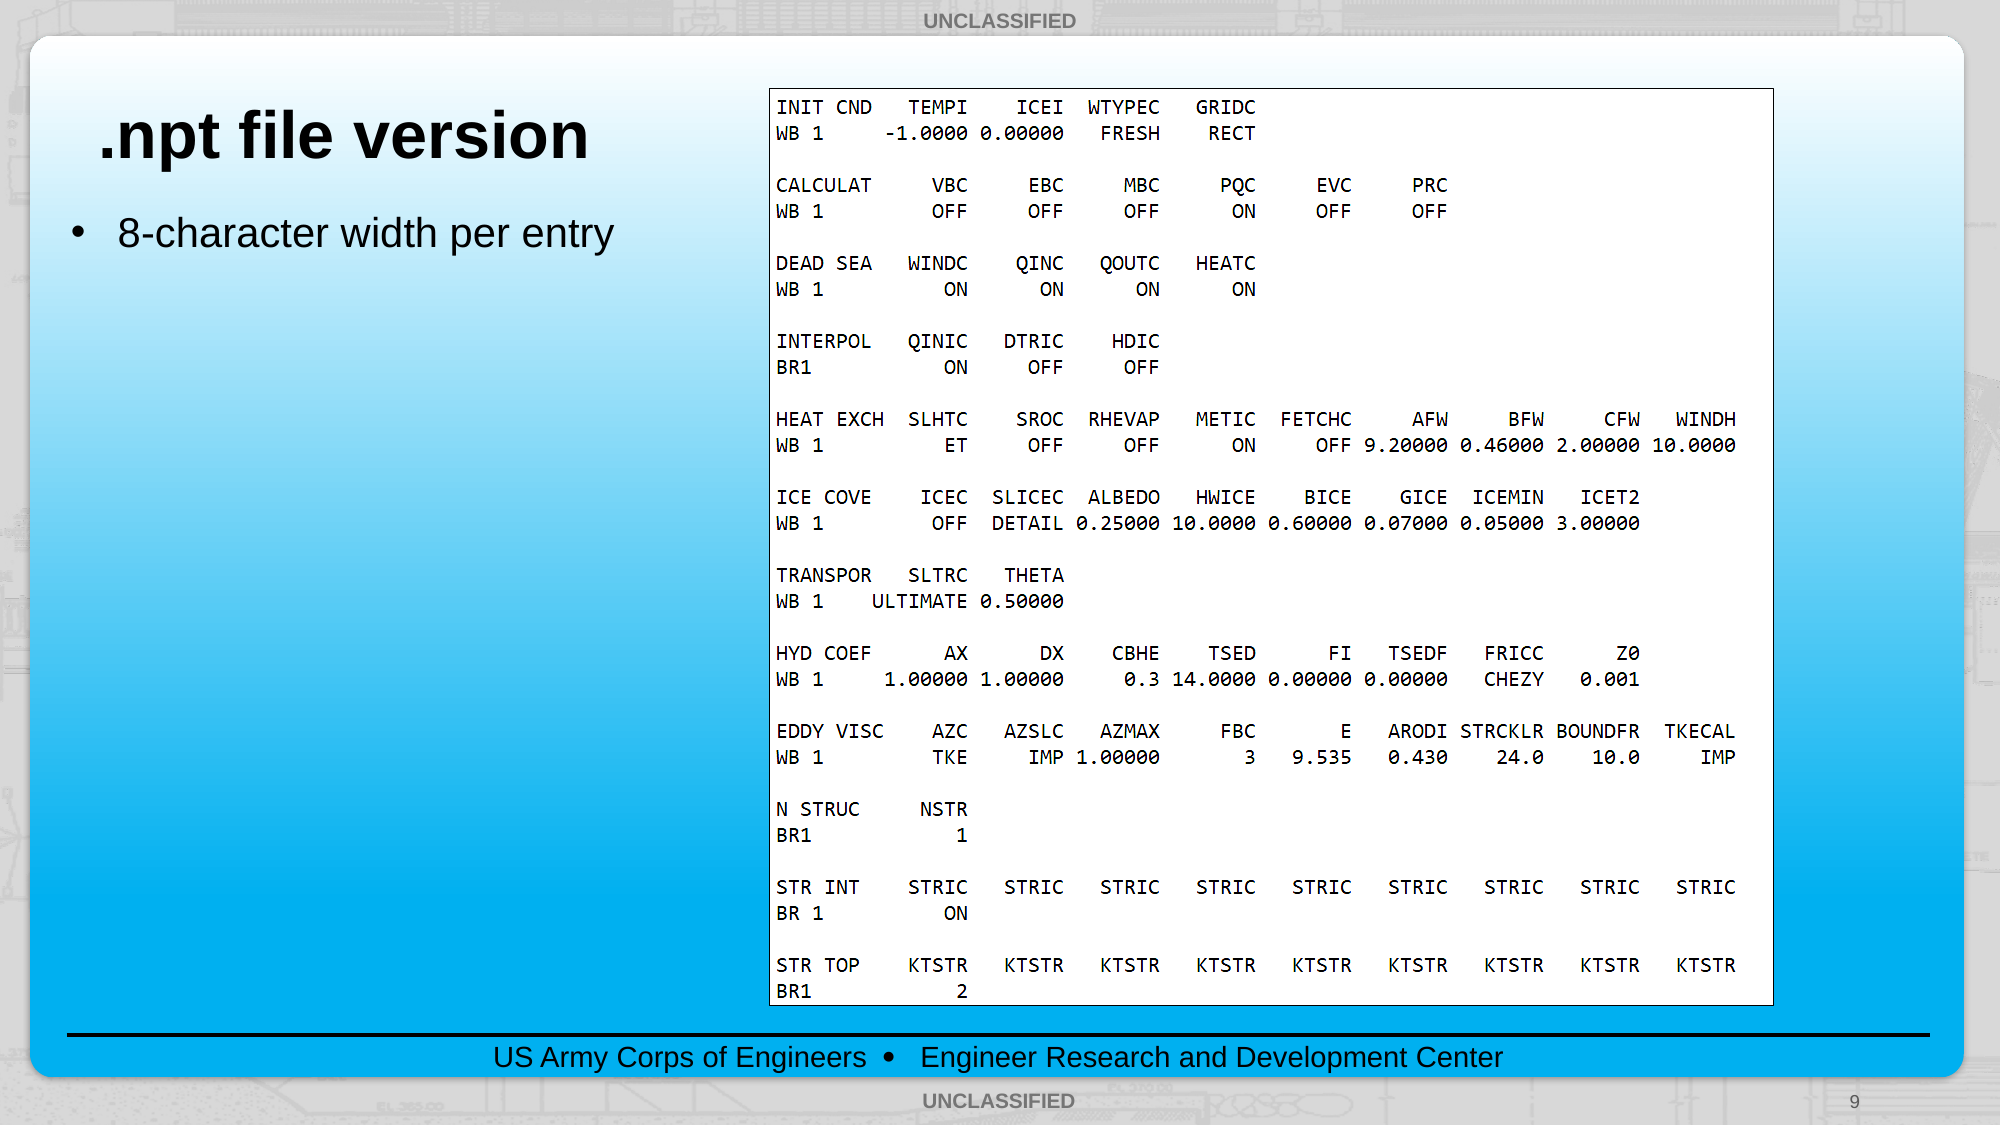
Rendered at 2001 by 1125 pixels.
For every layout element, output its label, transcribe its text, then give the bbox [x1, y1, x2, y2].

slide_number 9 [1830, 1077, 1998, 1125]
title .npt file version [83, 65, 1917, 199]
text_box 8-character width per entry [56, 198, 764, 264]
picture [768, 88, 1774, 1005]
picture [0, 0, 2000, 1125]
